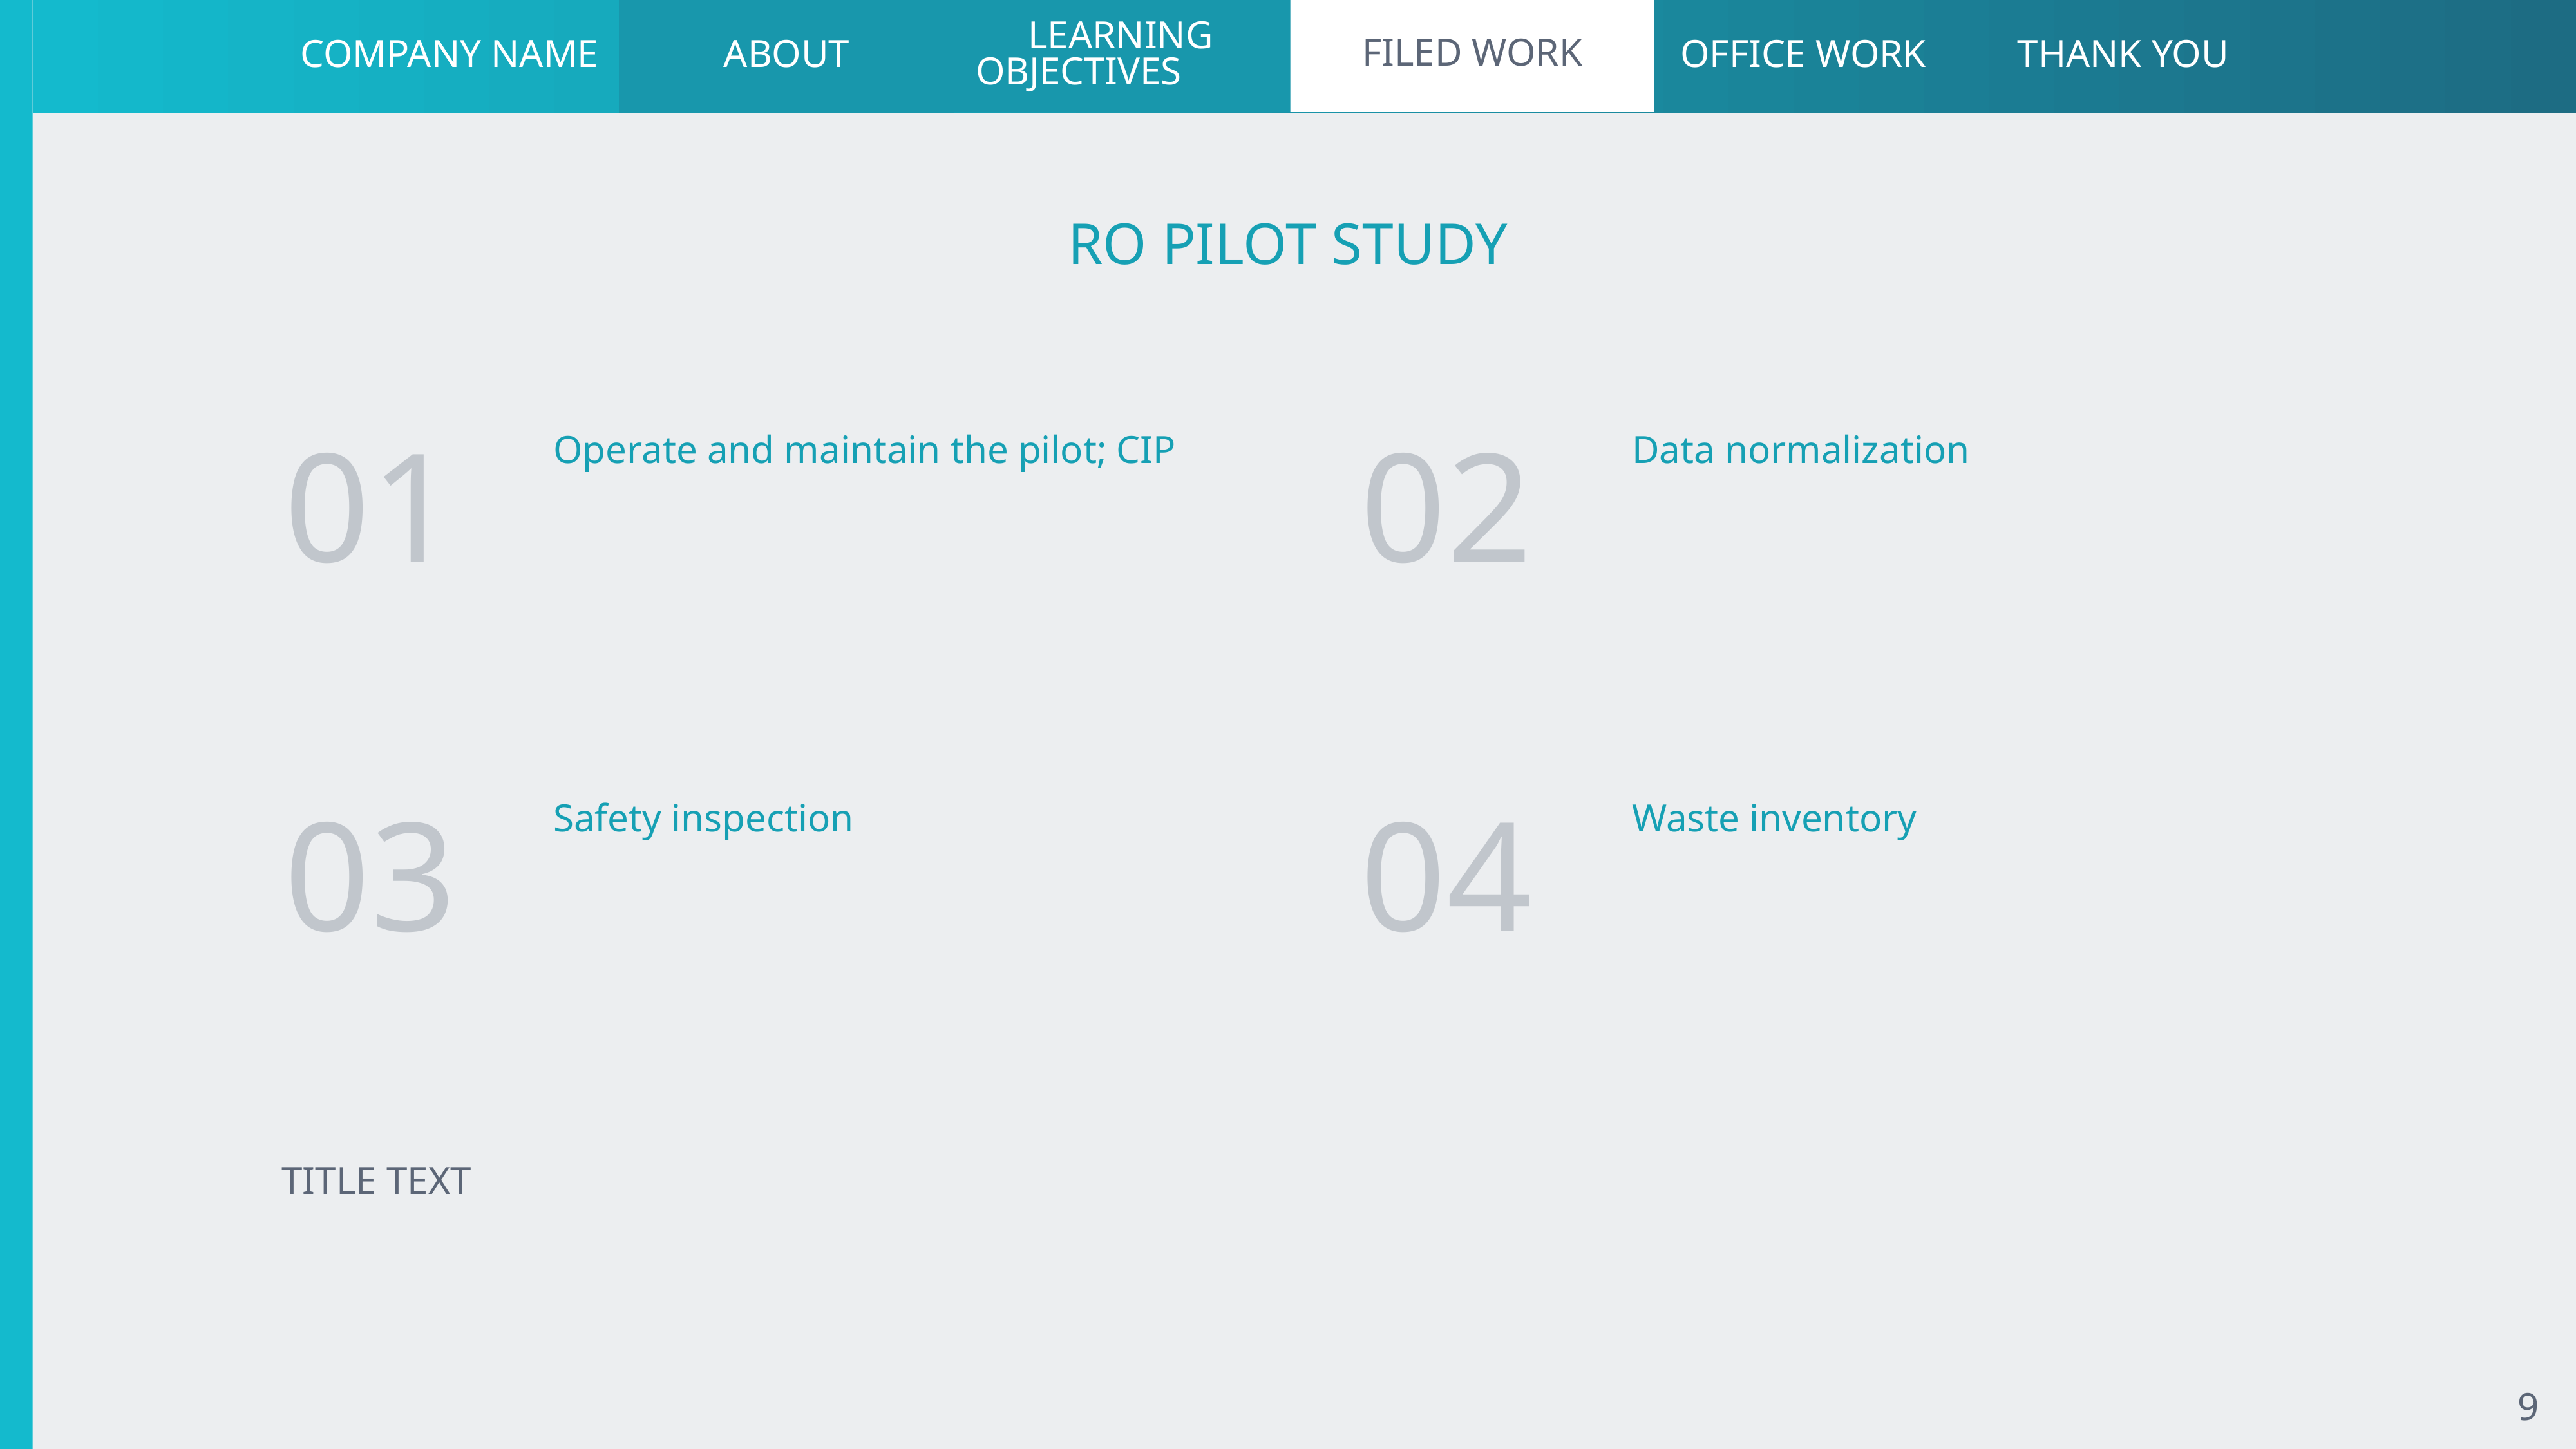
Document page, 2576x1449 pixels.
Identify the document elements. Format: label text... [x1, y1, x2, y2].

slide_number 9 [2517, 1382, 2537, 1434]
list 03 [281, 802, 457, 973]
title RO Pilot Study [281, 214, 2295, 282]
list 01 [281, 433, 457, 604]
list about [618, 0, 955, 114]
list Office work [1654, 0, 1951, 114]
list Data normalization [1631, 433, 2304, 491]
list Safety inspection [553, 802, 1225, 860]
list Thank you [1951, 0, 2295, 114]
list Waste inventory [1631, 802, 2304, 860]
list Filed work [1289, 0, 1654, 113]
list 04 [1357, 802, 1533, 973]
list 02 [1357, 433, 1533, 604]
list Operate and maintain the pilot; CIP [553, 433, 1225, 491]
list company name [281, 0, 618, 114]
list Learning objectives [955, 0, 1289, 113]
list Title Text [281, 1160, 2295, 1208]
